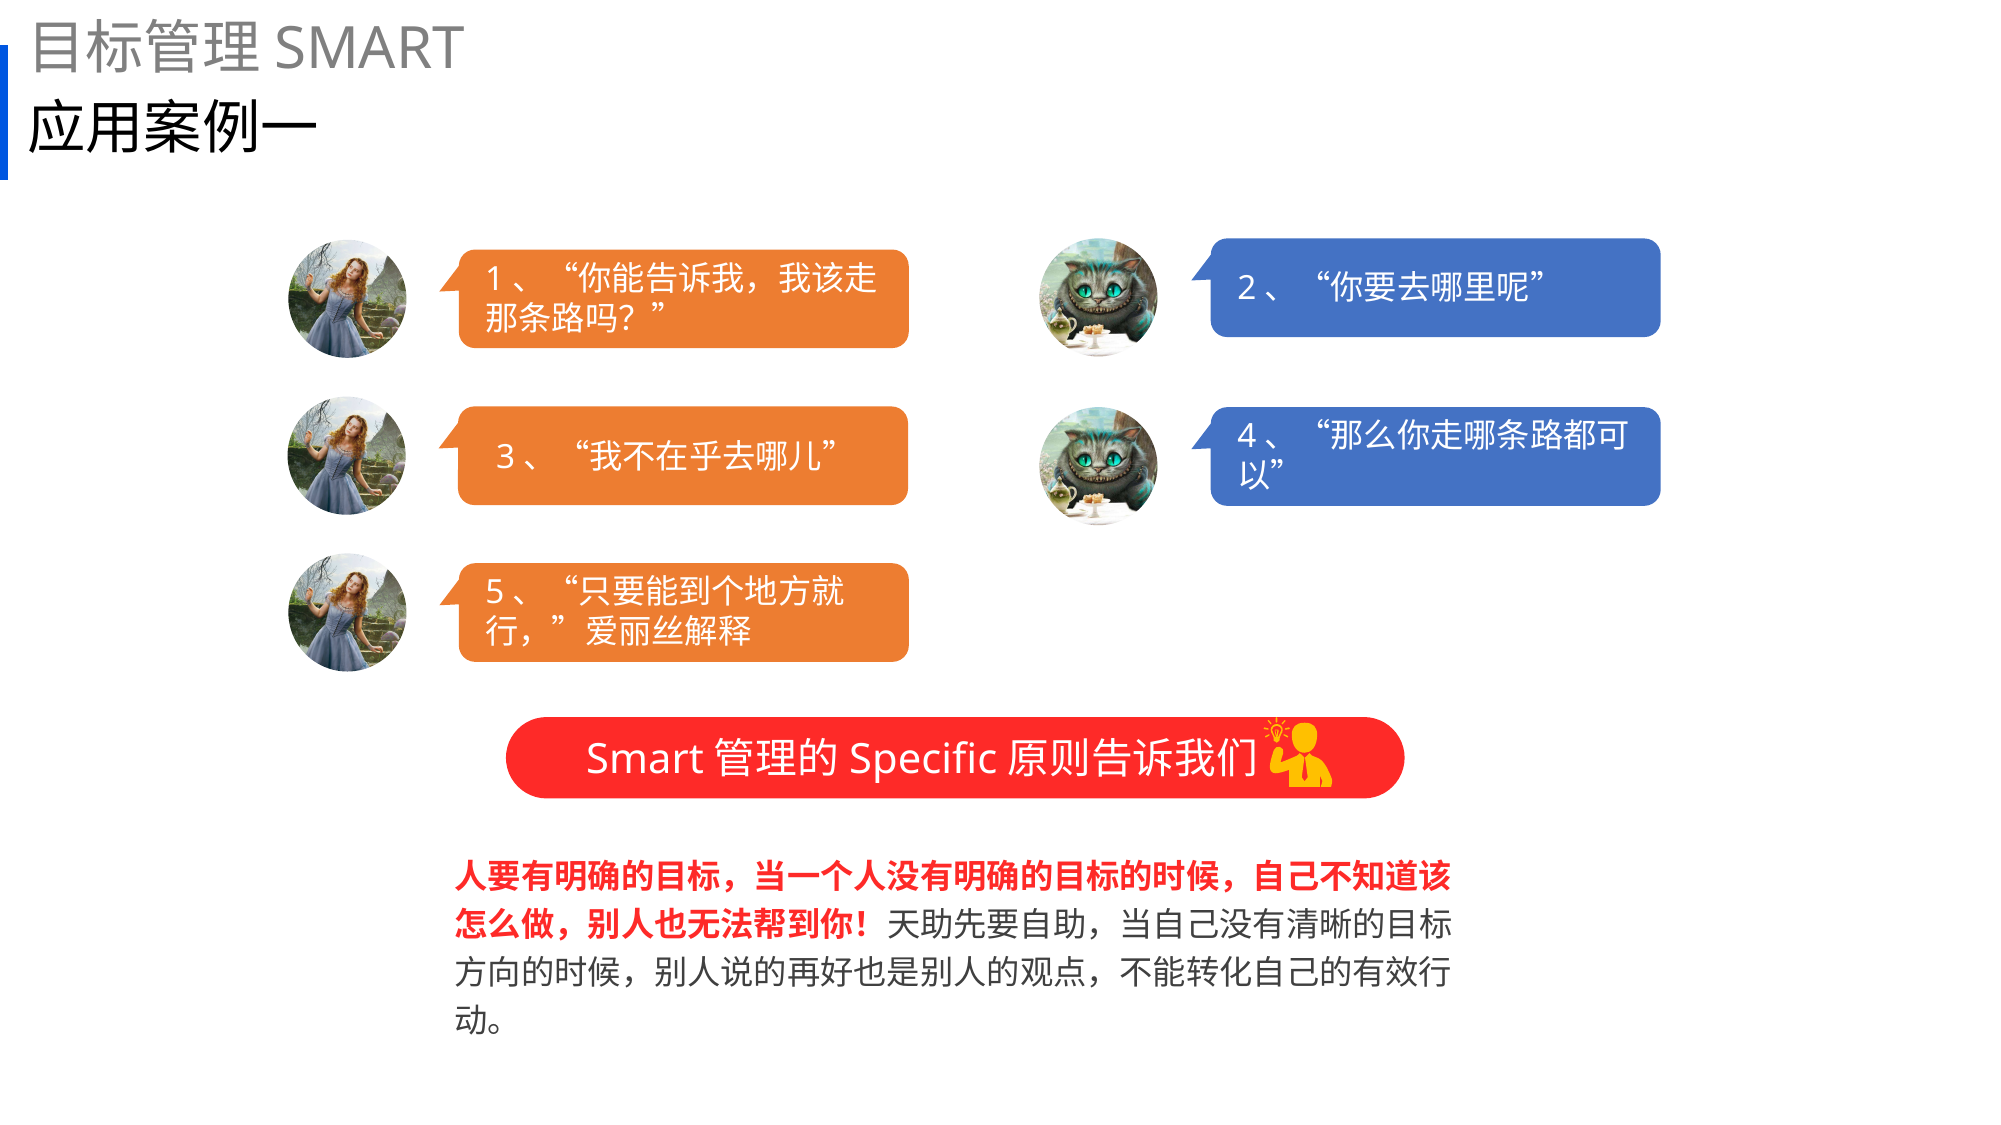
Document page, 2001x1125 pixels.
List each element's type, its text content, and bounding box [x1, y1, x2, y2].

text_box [288, 553, 909, 672]
title 应用案例一 [12, 99, 1738, 179]
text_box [505, 717, 1405, 799]
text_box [1039, 407, 1661, 526]
text_box 1、“你能告诉我，我该走那条路吗？” [470, 249, 898, 345]
picture [288, 239, 407, 358]
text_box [1039, 238, 1661, 357]
text_box 人要有明确的目标，当一个人没有明确的目标的时候，自己不知道该怎么做，别人也无法帮到你！天助先要自助，当自己没有清晰的目标方向的时候，别人说的再好也是别人的观点，不能转化自己的有效行动。 [440, 839, 1493, 1046]
text_box [437, 249, 910, 350]
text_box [287, 396, 909, 515]
text_box 目标管理SMART [12, 0, 1738, 99]
